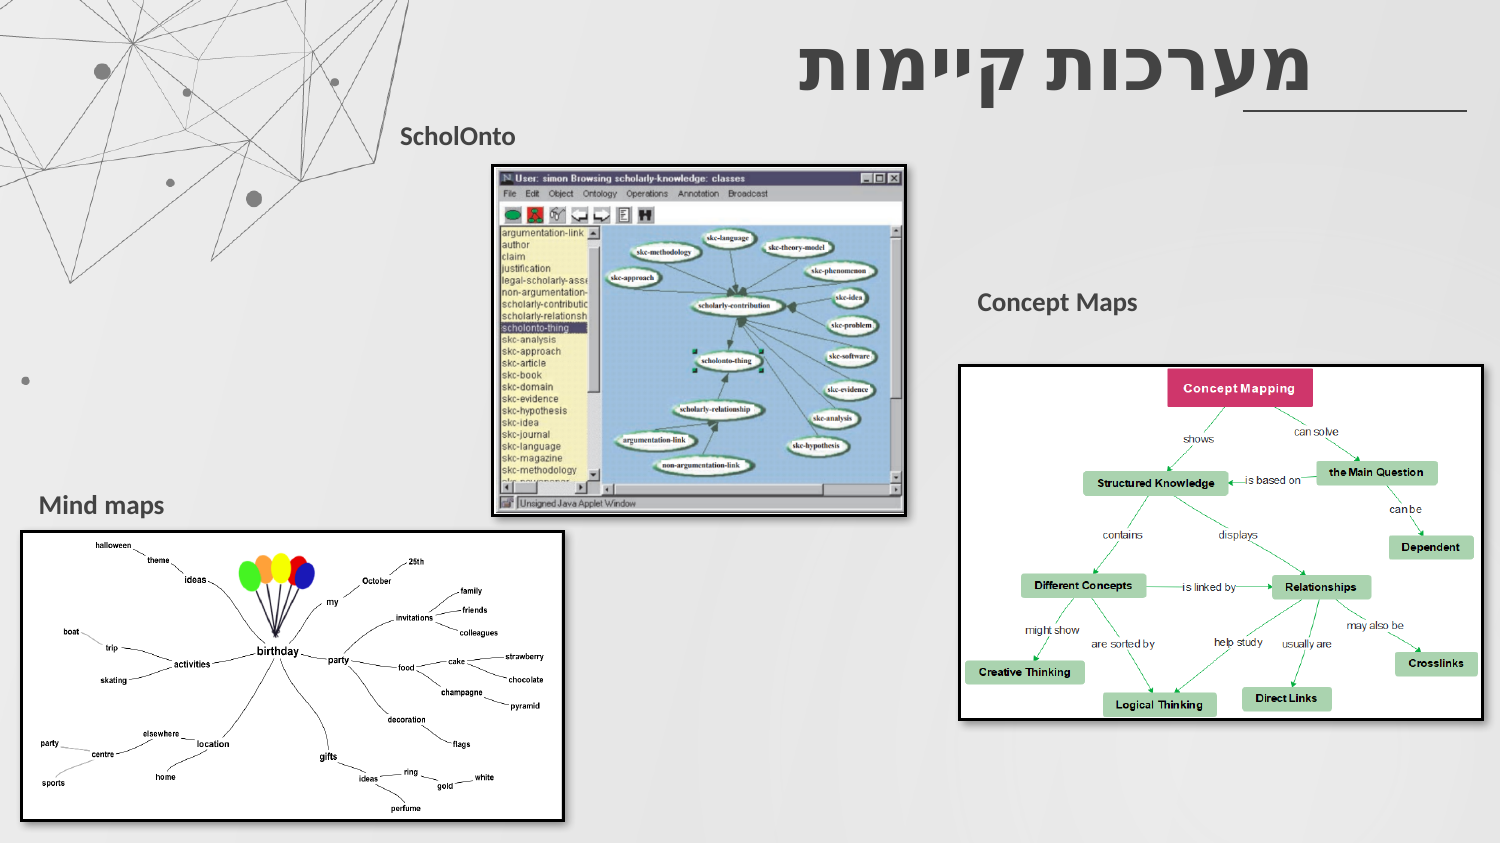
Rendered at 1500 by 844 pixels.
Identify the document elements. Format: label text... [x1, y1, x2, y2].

text_box Mind maps [23, 477, 180, 528]
text_box Concept Maps [962, 274, 1153, 325]
picture [0, 0, 1500, 844]
title מערכות קיימות [615, 13, 1500, 121]
text_box ScholOnto [385, 110, 531, 158]
